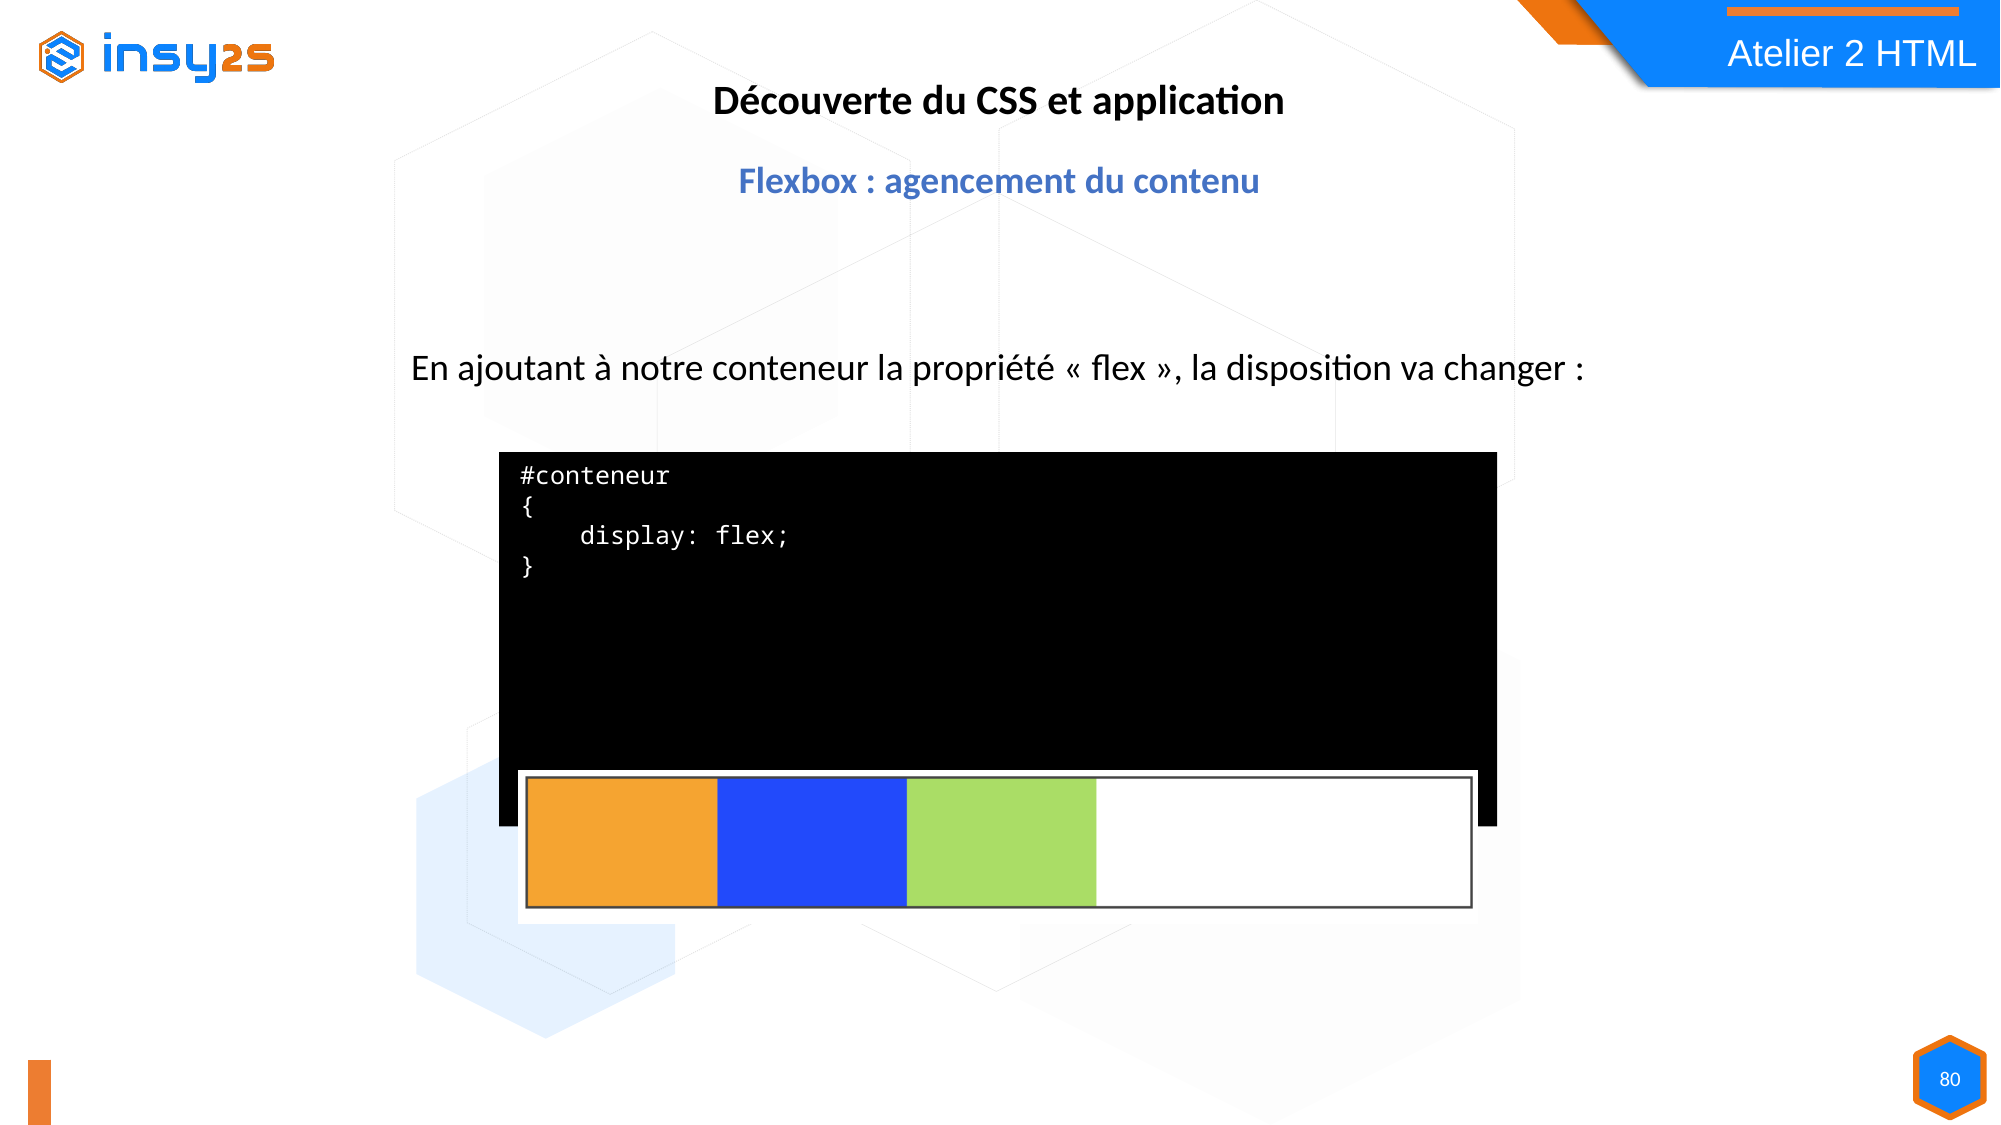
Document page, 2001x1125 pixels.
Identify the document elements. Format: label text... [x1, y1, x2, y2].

text_box #conteneur { display: flex; } [499, 452, 1498, 827]
text_box En ajoutant à notre conteneur la propriété « flex », la disposition va changer : [396, 329, 1601, 396]
picture [39, 31, 274, 83]
slide_number 80 [1916, 1053, 1984, 1104]
text_box Flexbox : agencement du contenu [243, 143, 1756, 209]
text_box Découverte du CSS et application [507, 60, 1491, 131]
picture [518, 770, 1478, 924]
text_box Atelier 2 HTML [1712, 88, 2000, 98]
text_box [1514, 0, 2000, 88]
